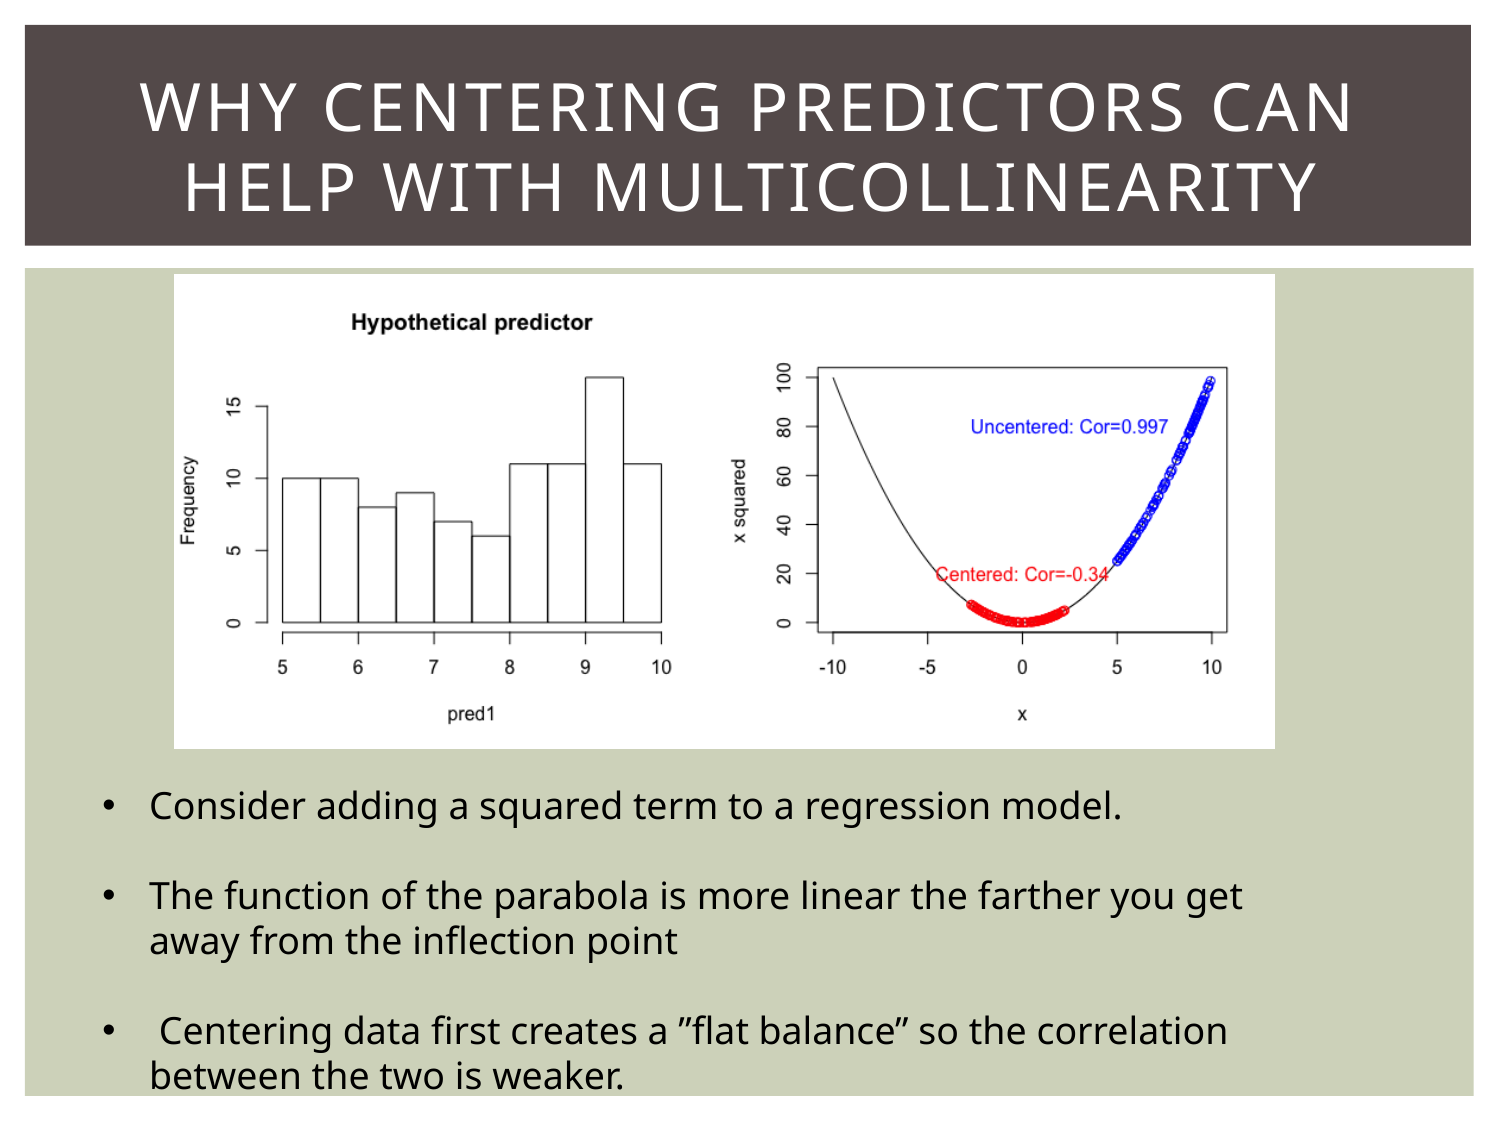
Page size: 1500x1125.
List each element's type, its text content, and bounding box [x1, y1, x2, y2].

text_box Consider adding a squared term to a regression model. The function of the parabola is more linear the farther you get away from the inflection point Centering data first creates a ”flat balance” so the correlation between the two is weaker. [87, 774, 1308, 1105]
picture [174, 274, 1276, 749]
title Why Centering Predictors can help with Multicollinearity [62, 58, 1438, 232]
